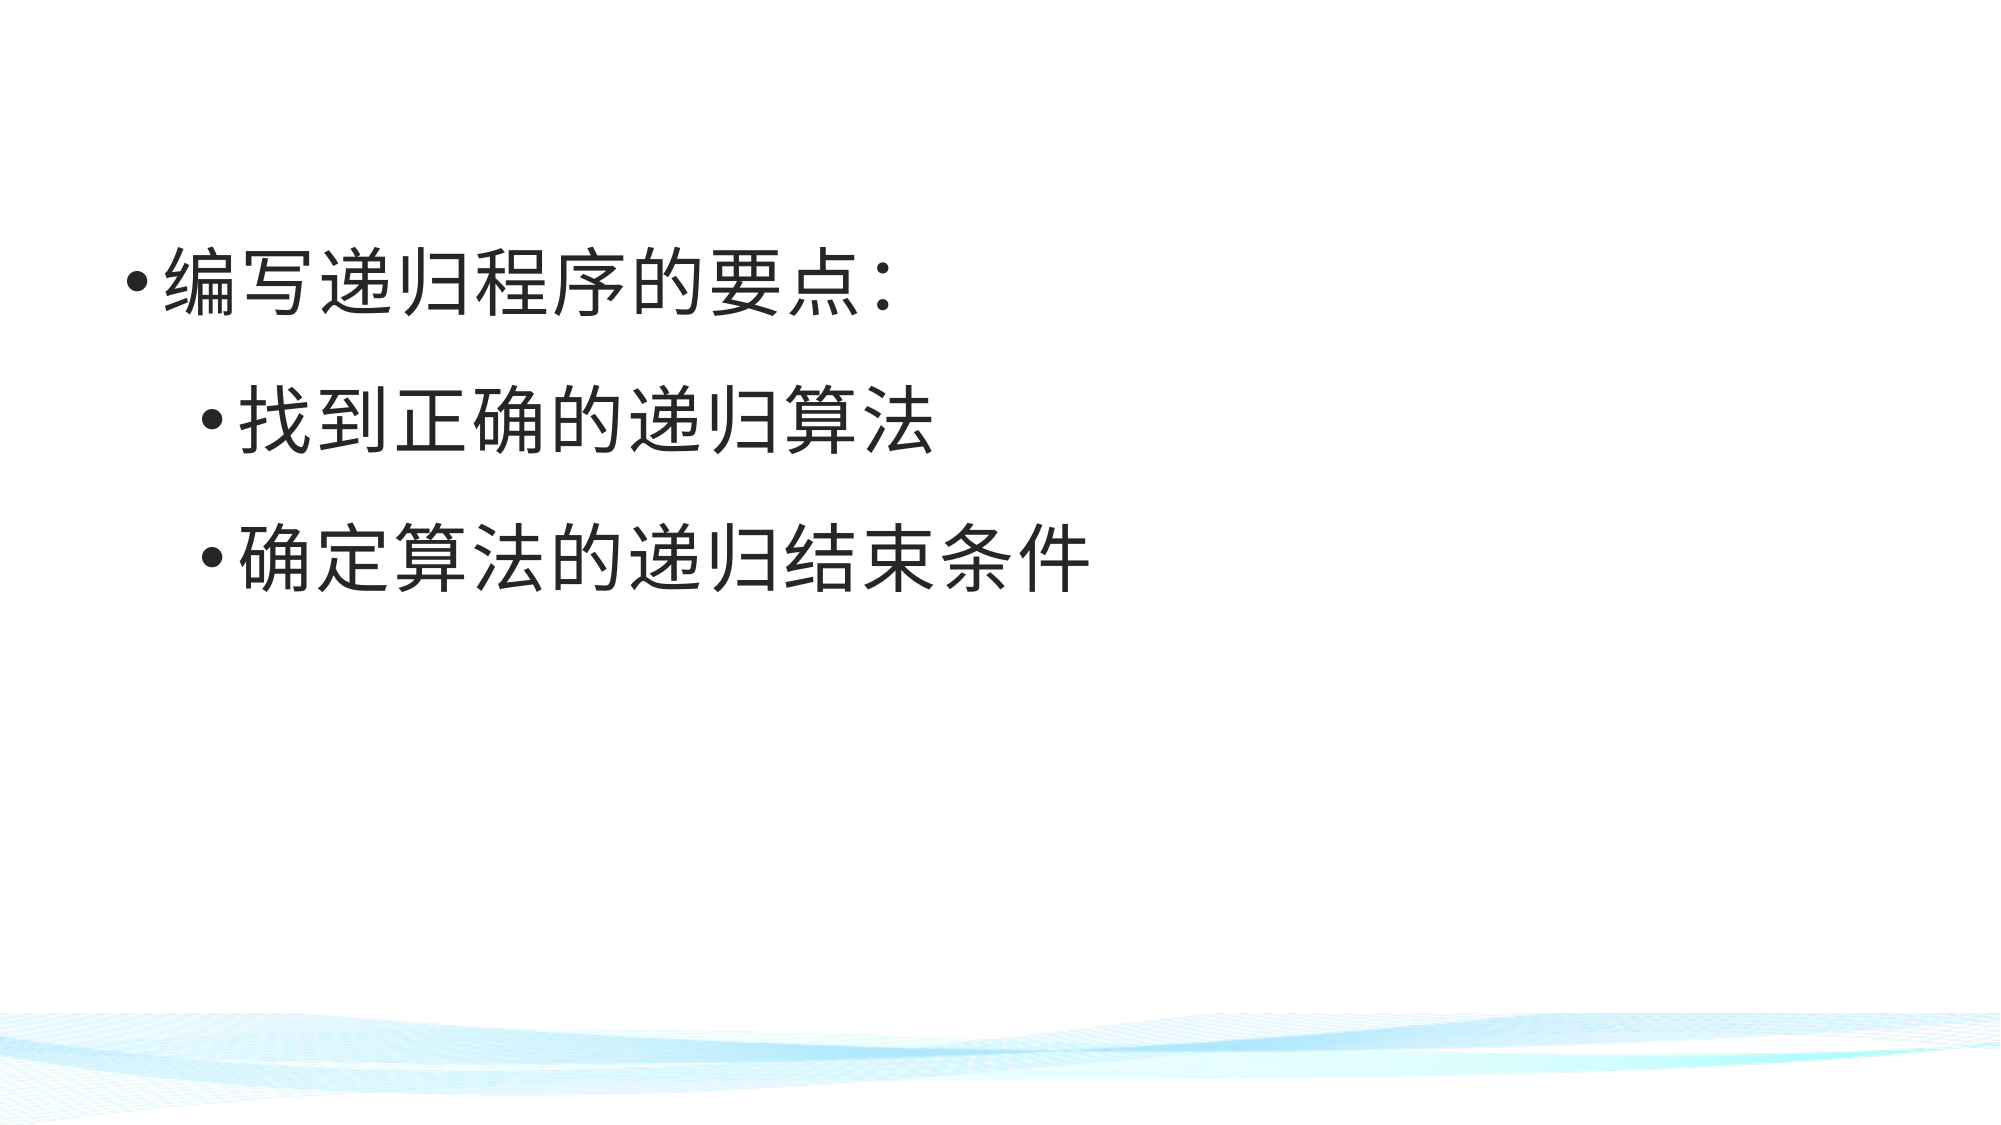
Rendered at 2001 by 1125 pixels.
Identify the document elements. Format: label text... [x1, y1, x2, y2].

picture [0, 1013, 2000, 1125]
list 编写递归程序的要点： 找到正确的递归算法 确定算法的递归结束条件 [109, 201, 1891, 1041]
